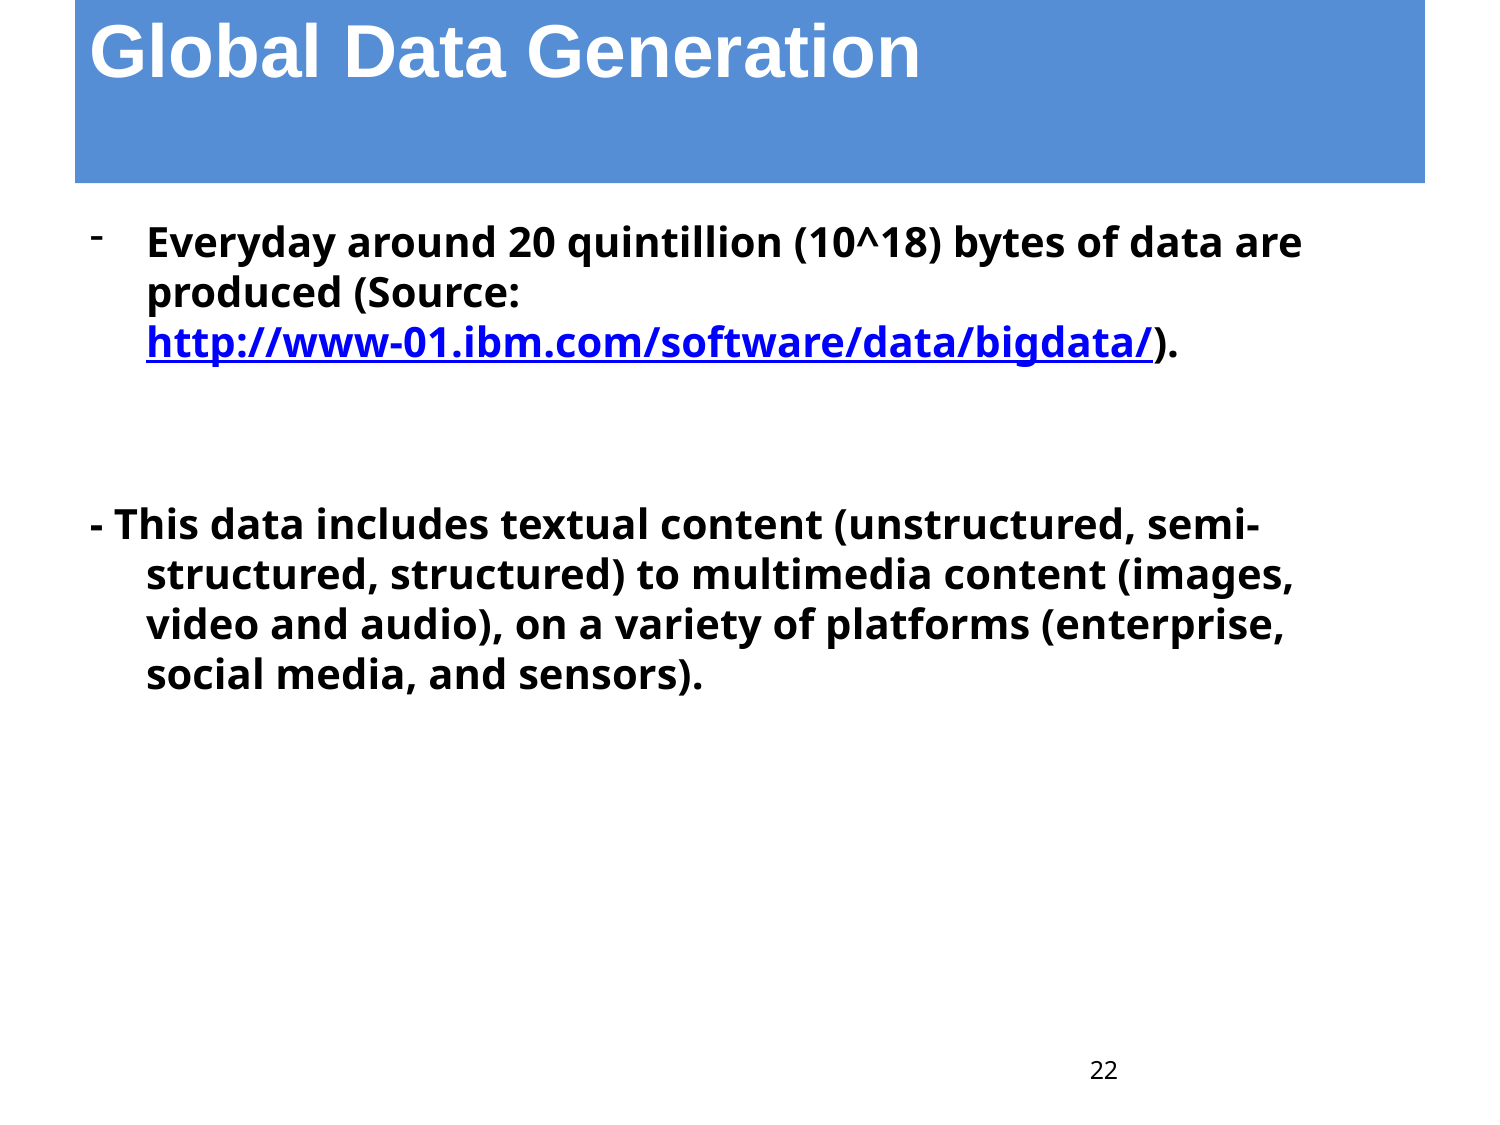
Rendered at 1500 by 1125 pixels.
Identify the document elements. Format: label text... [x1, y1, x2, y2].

title Global Data Generation [75, 0, 1425, 184]
slide_number 22 [1074, 1046, 1425, 1103]
list Everyday around 20 quintillion (10^18) bytes of data are produced (Source: http://www-01.ibm.com/software/data/bigdata/). - This data includes textual content (unstructured, semi-structured, structured) to multimedia content (images, video and audio), on a variety of platforms (enterprise, social media, and sensors). [75, 208, 1425, 861]
